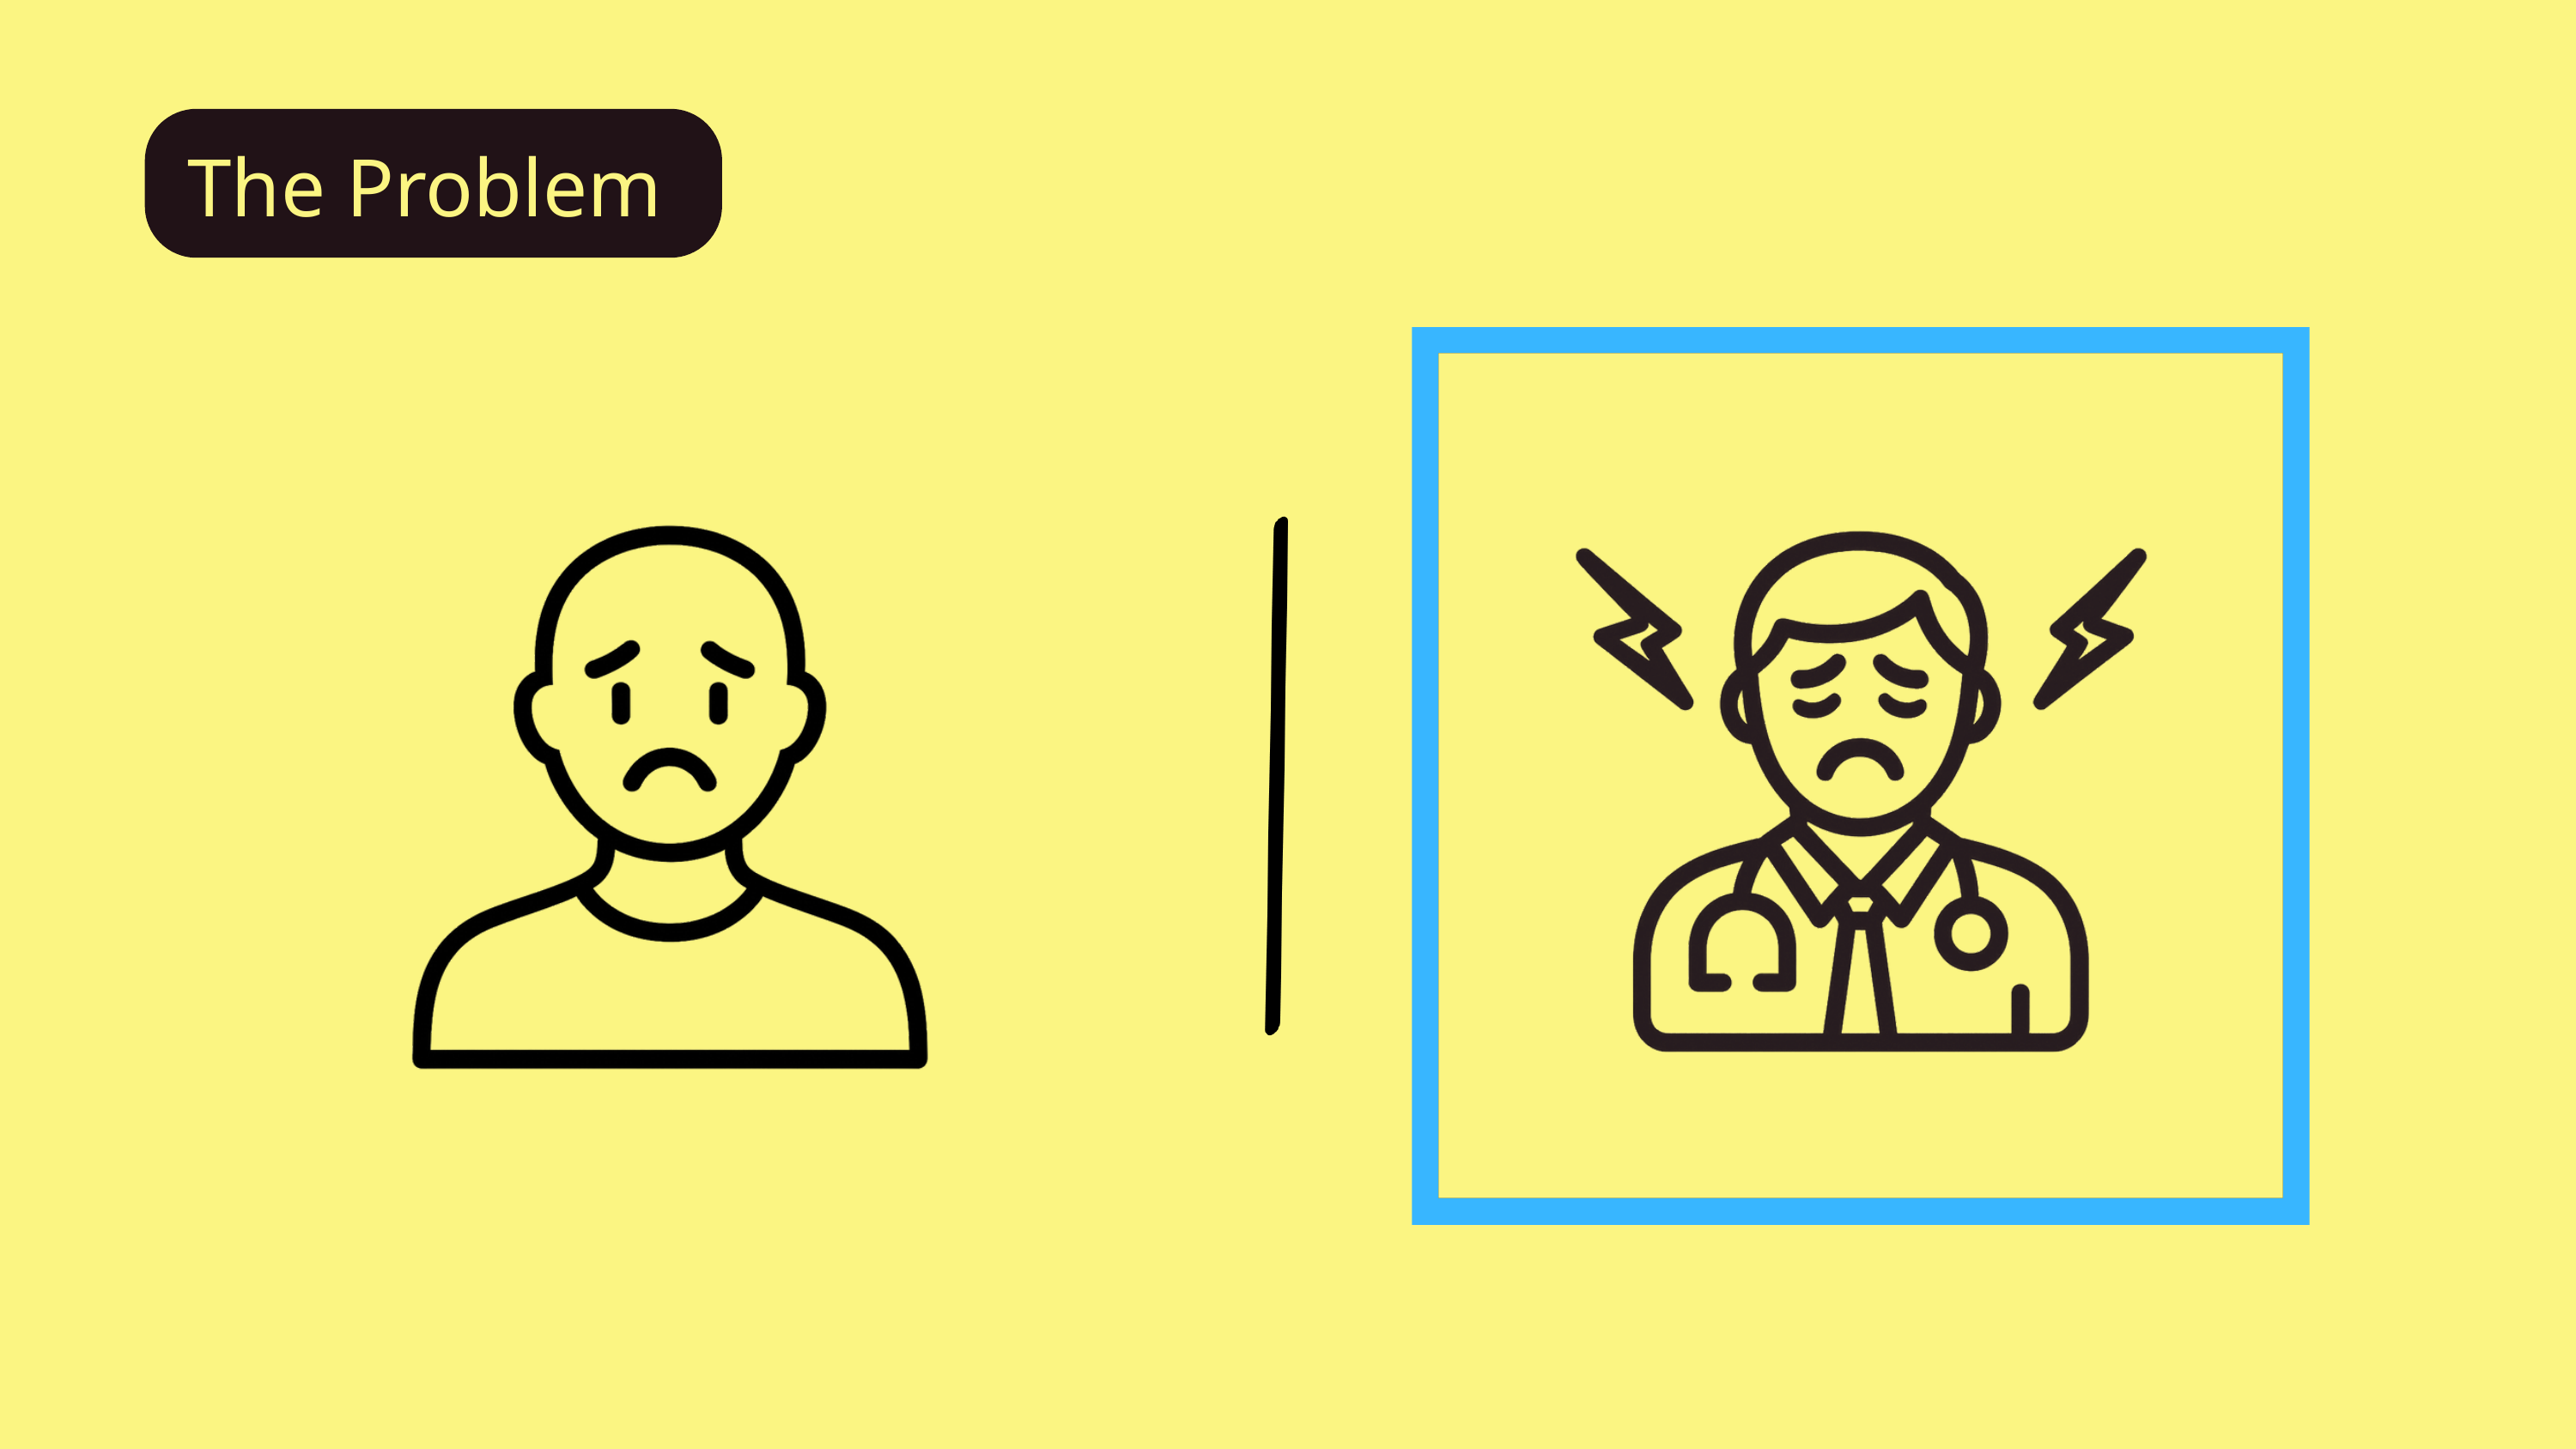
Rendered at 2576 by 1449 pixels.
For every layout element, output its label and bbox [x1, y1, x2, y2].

text_box [144, 108, 723, 258]
text_box [0, 0, 2576, 1449]
